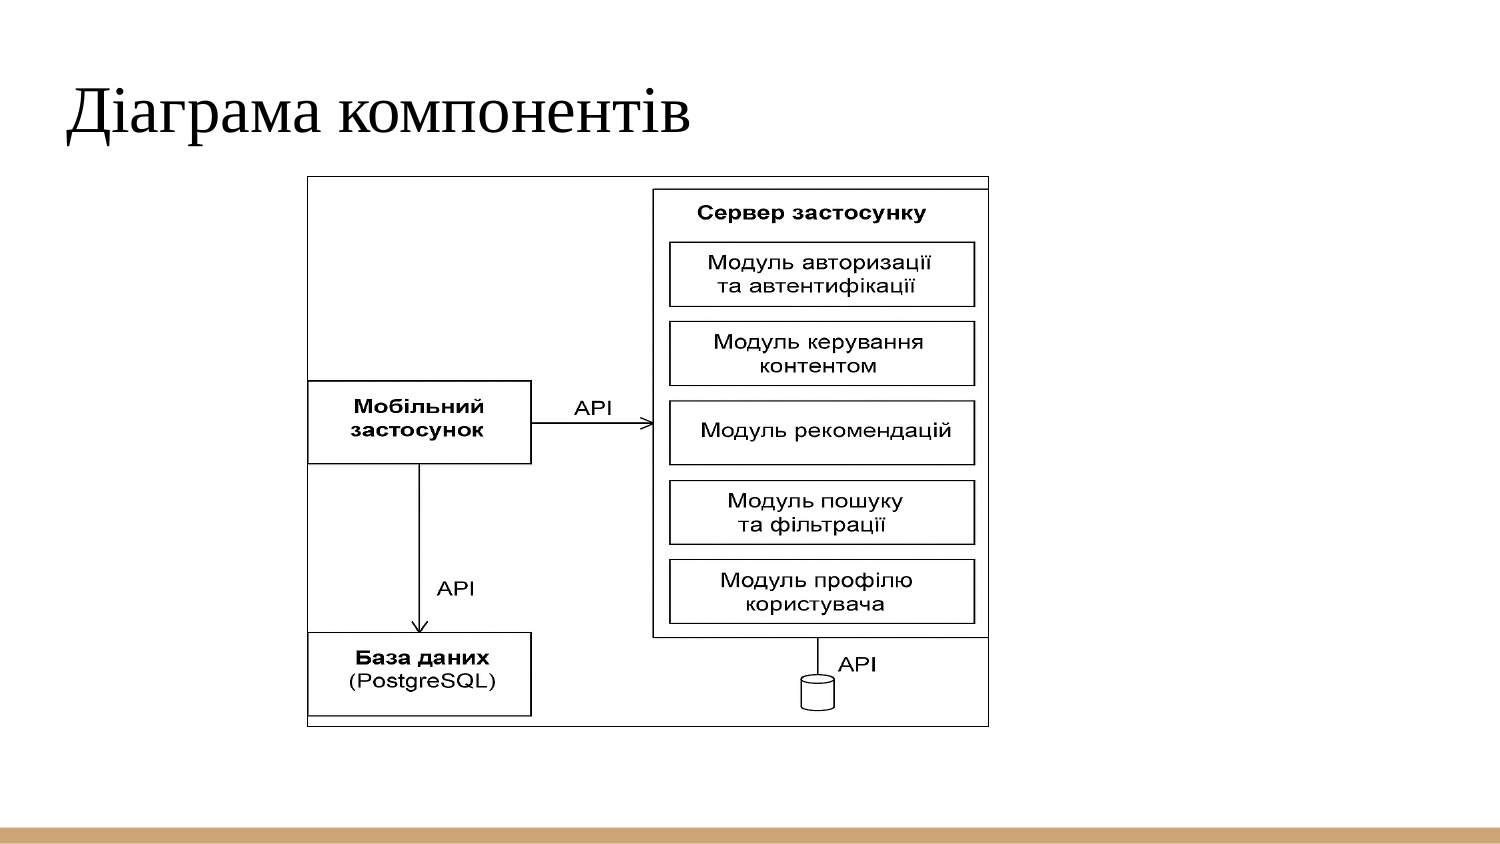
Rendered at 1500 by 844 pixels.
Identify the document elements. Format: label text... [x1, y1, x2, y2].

picture [307, 176, 989, 727]
title Діаграма компонентів [51, 24, 1449, 161]
